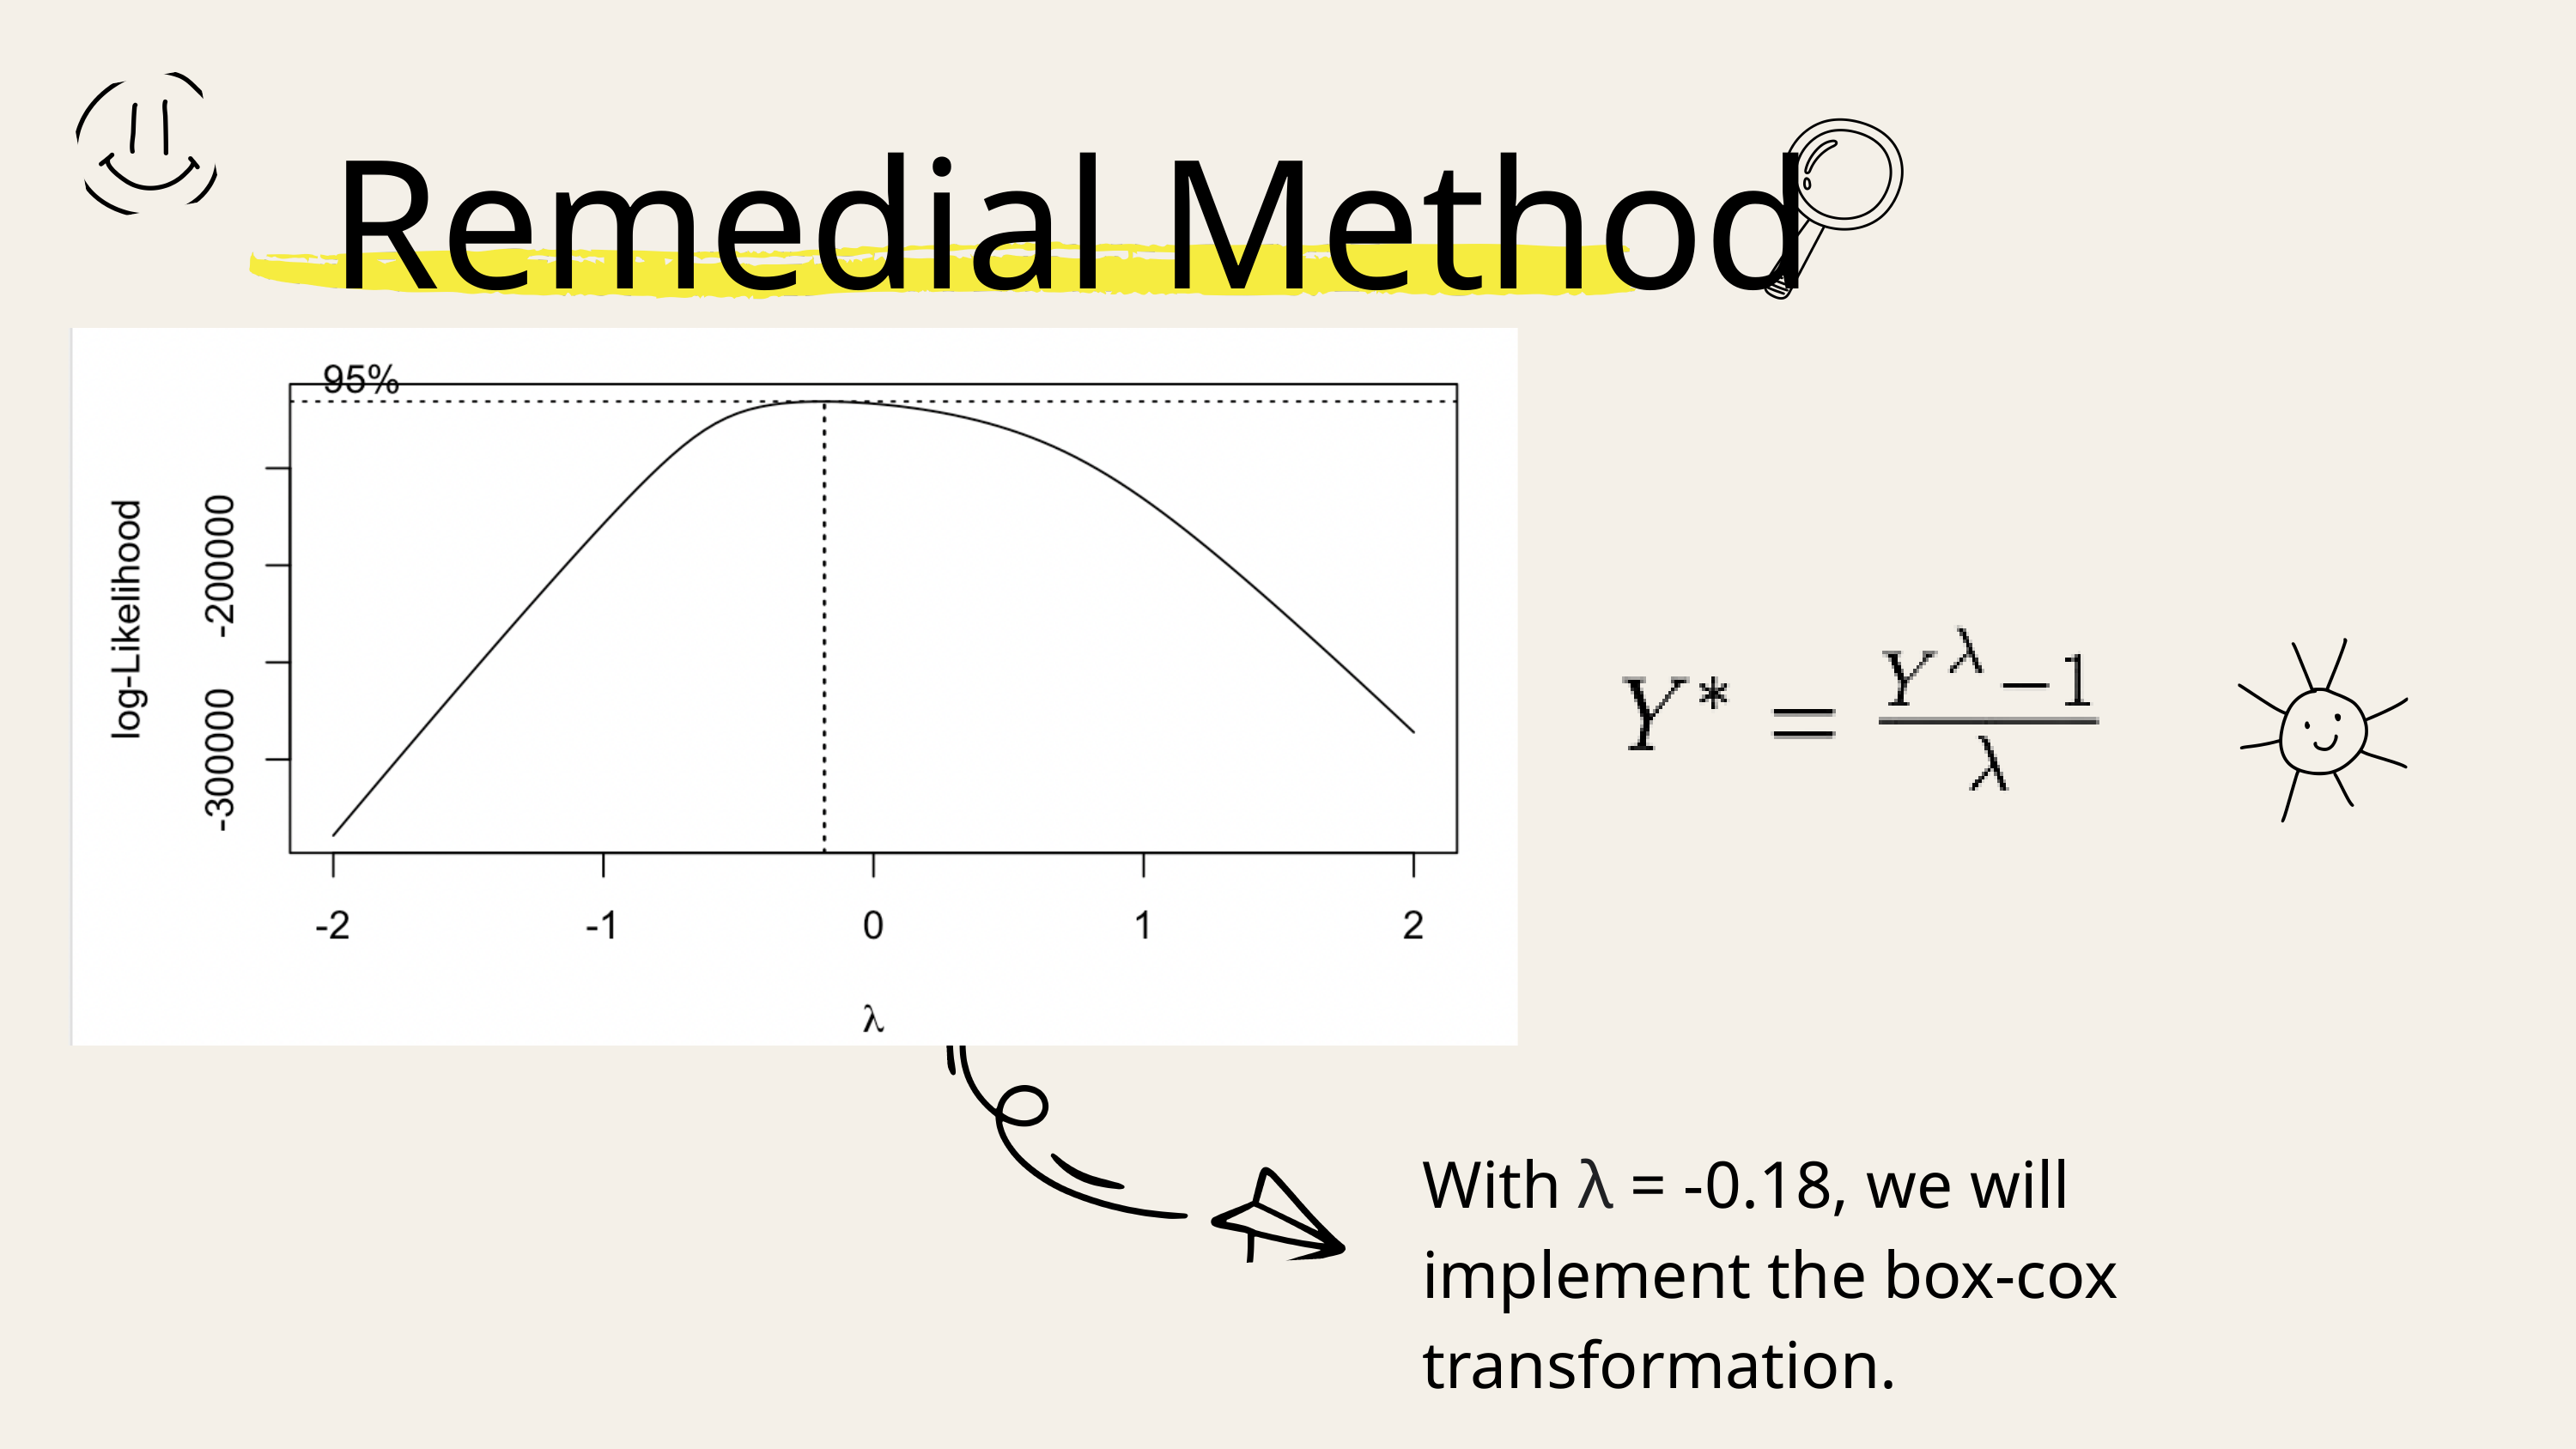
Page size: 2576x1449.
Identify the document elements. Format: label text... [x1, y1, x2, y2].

text_box Remedial Method [329, 74, 2069, 325]
text_box [68, 68, 222, 222]
text_box [946, 1046, 1346, 1278]
text_box With λ = -0.18, we will implement the box-cox transformation. [1422, 1131, 2405, 1402]
text_box [2238, 638, 2409, 823]
text_box [1551, 596, 2118, 850]
text_box [248, 240, 329, 300]
text_box [68, 328, 1518, 1046]
